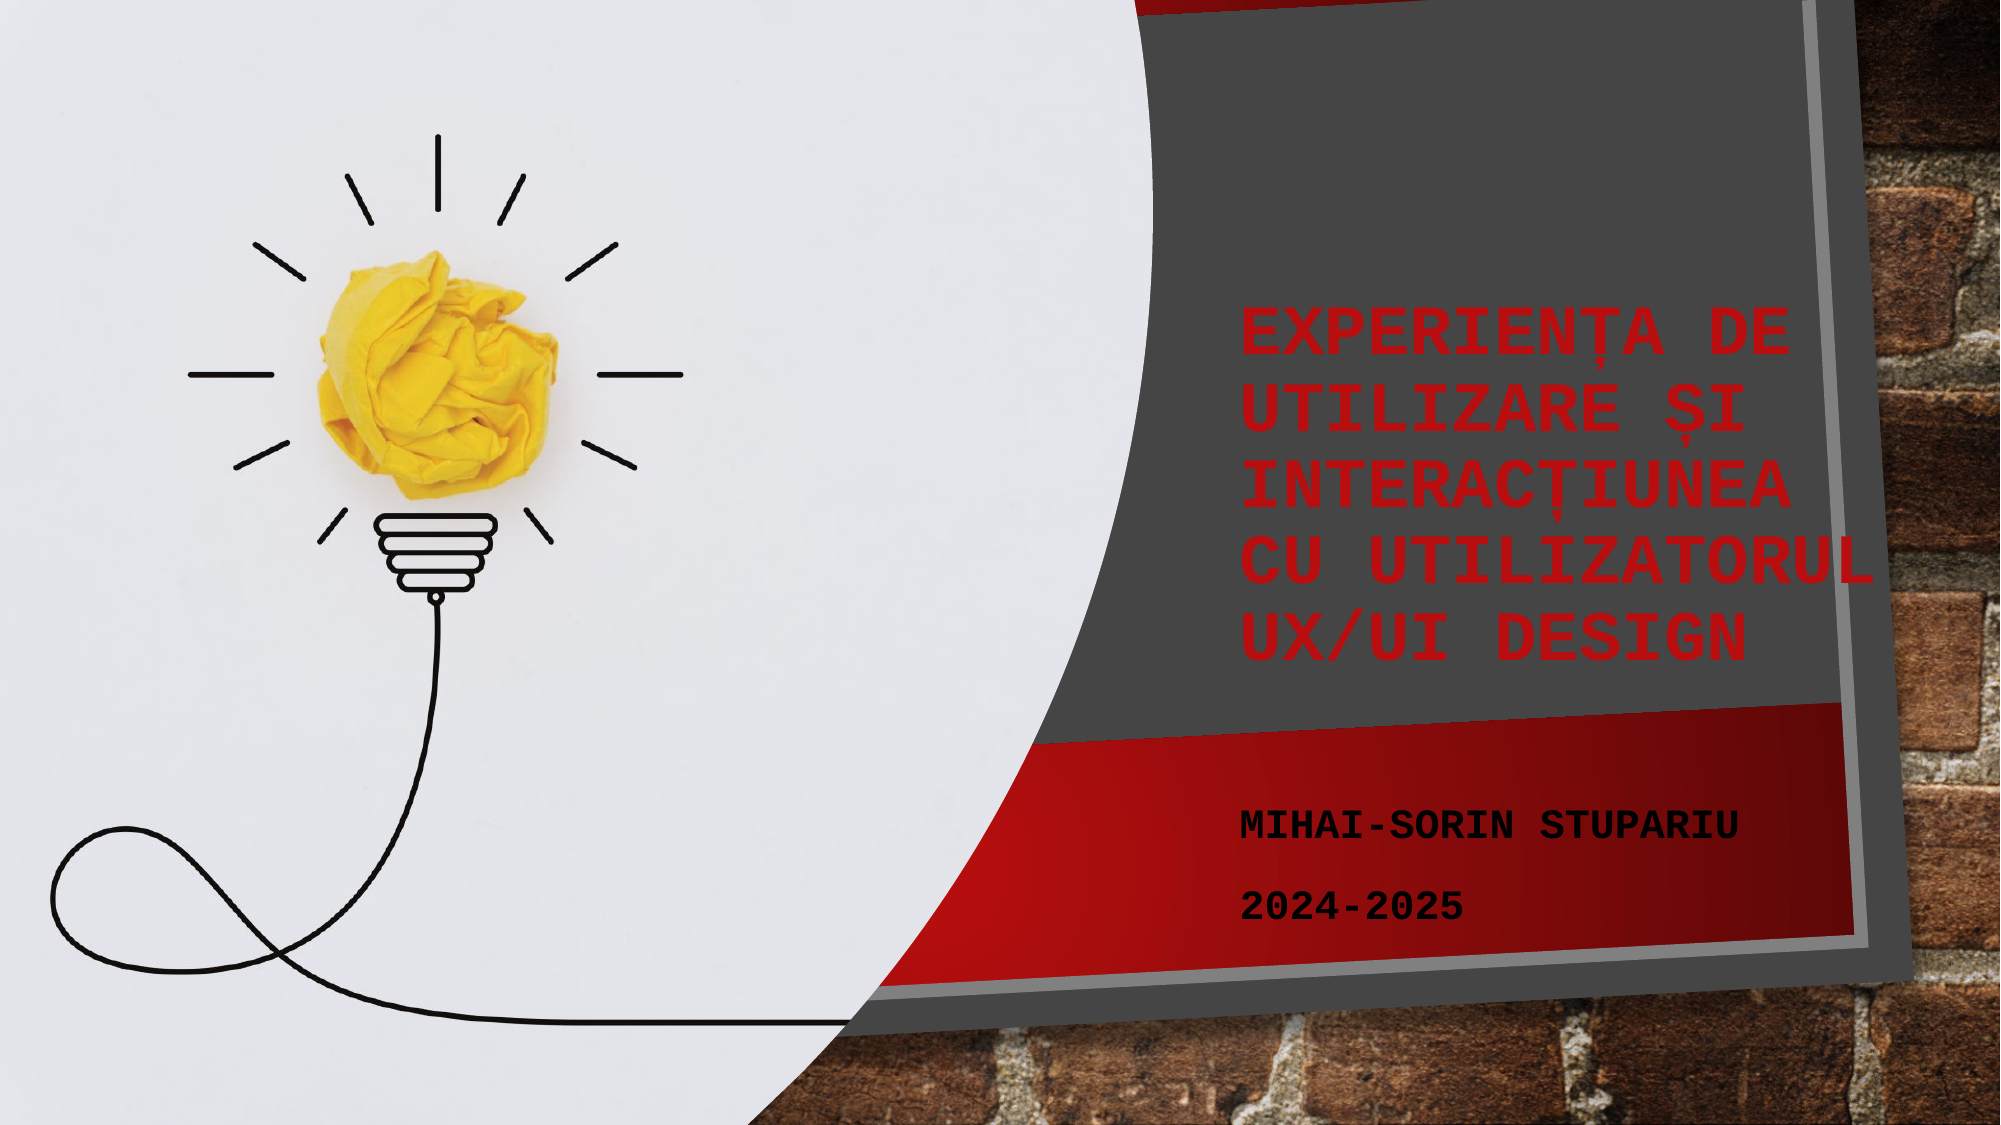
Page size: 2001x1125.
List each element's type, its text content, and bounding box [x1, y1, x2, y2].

subtitle Mihai-Sorin Stupariu 2024-2025 [1224, 779, 1895, 968]
picture [0, 0, 2000, 1125]
title Experiența de utilizare și interacțiunea cu utilizatorul UX/UI Design [1224, 209, 1895, 684]
